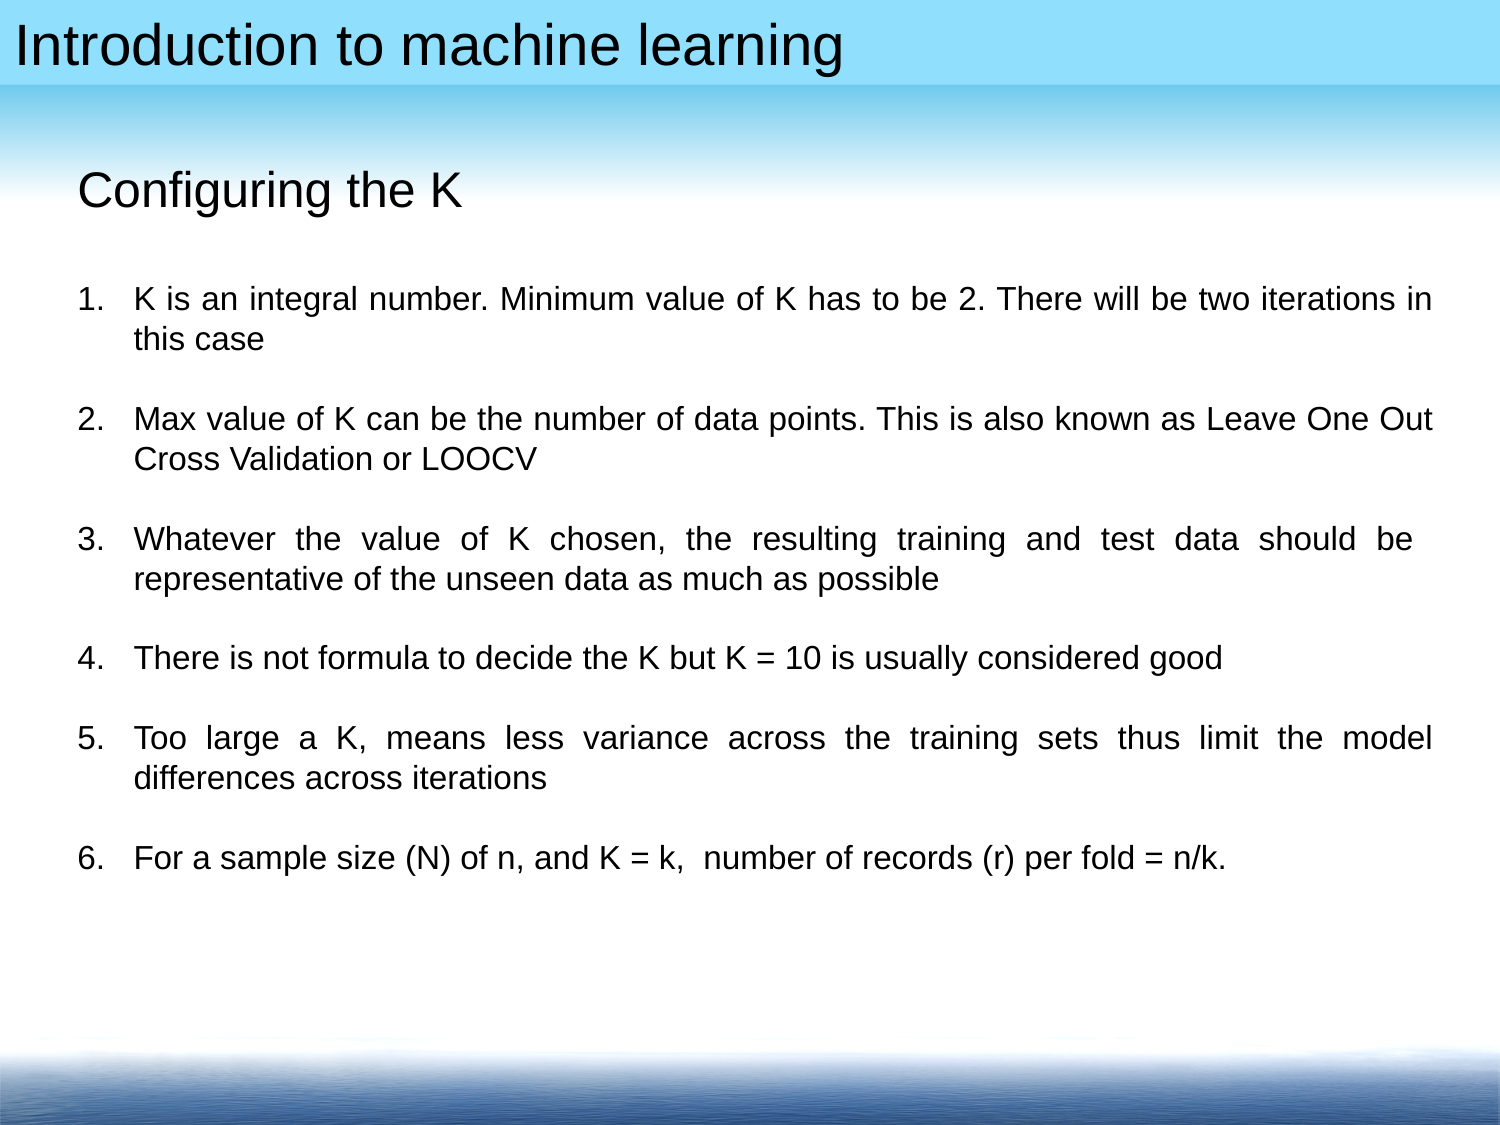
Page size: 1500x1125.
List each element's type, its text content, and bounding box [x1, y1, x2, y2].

text_box Configuring the K K is an integral number. Minimum value of K has to be 2. There will be two iterations in this case Max value of K can be the number of data points. This is also known as Leave One Out Cross Validation or LOOCV Whatever the value of K chosen, the resulting training and test data should be representative of the unseen data as much as possible There is not formula to decide the K but K = 10 is usually considered good Too large a K, means less variance across the training sets thus limit the model differences across iterations For a sample size (N) of n, and K = k, number of records (r) per fold = n/k. [62, 149, 1450, 964]
picture [0, 1037, 1500, 1125]
